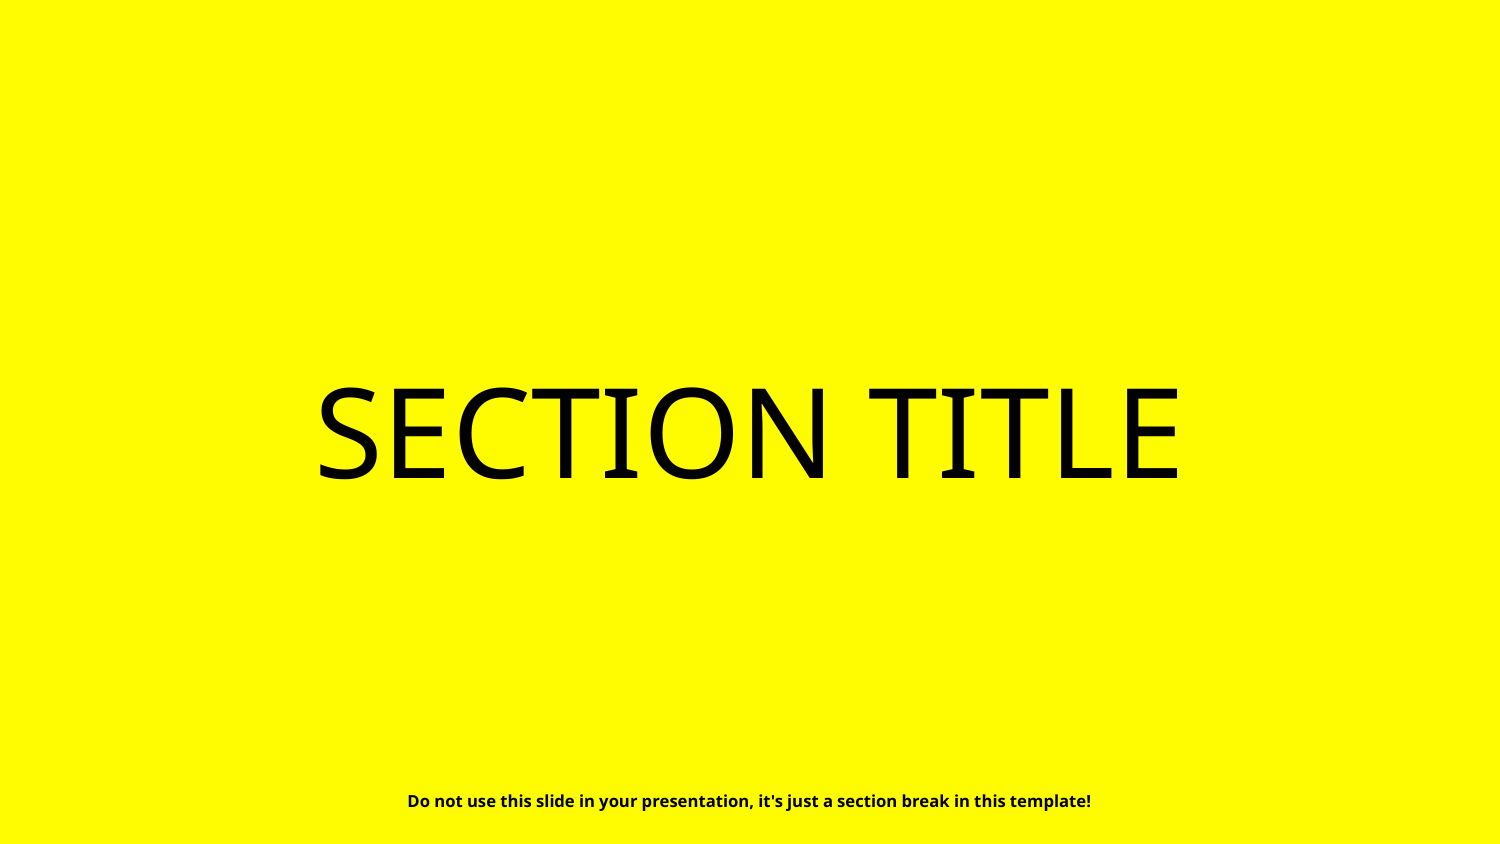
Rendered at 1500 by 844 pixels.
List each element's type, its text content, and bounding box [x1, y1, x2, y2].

title SECTION TITLE [0, 248, 1500, 609]
